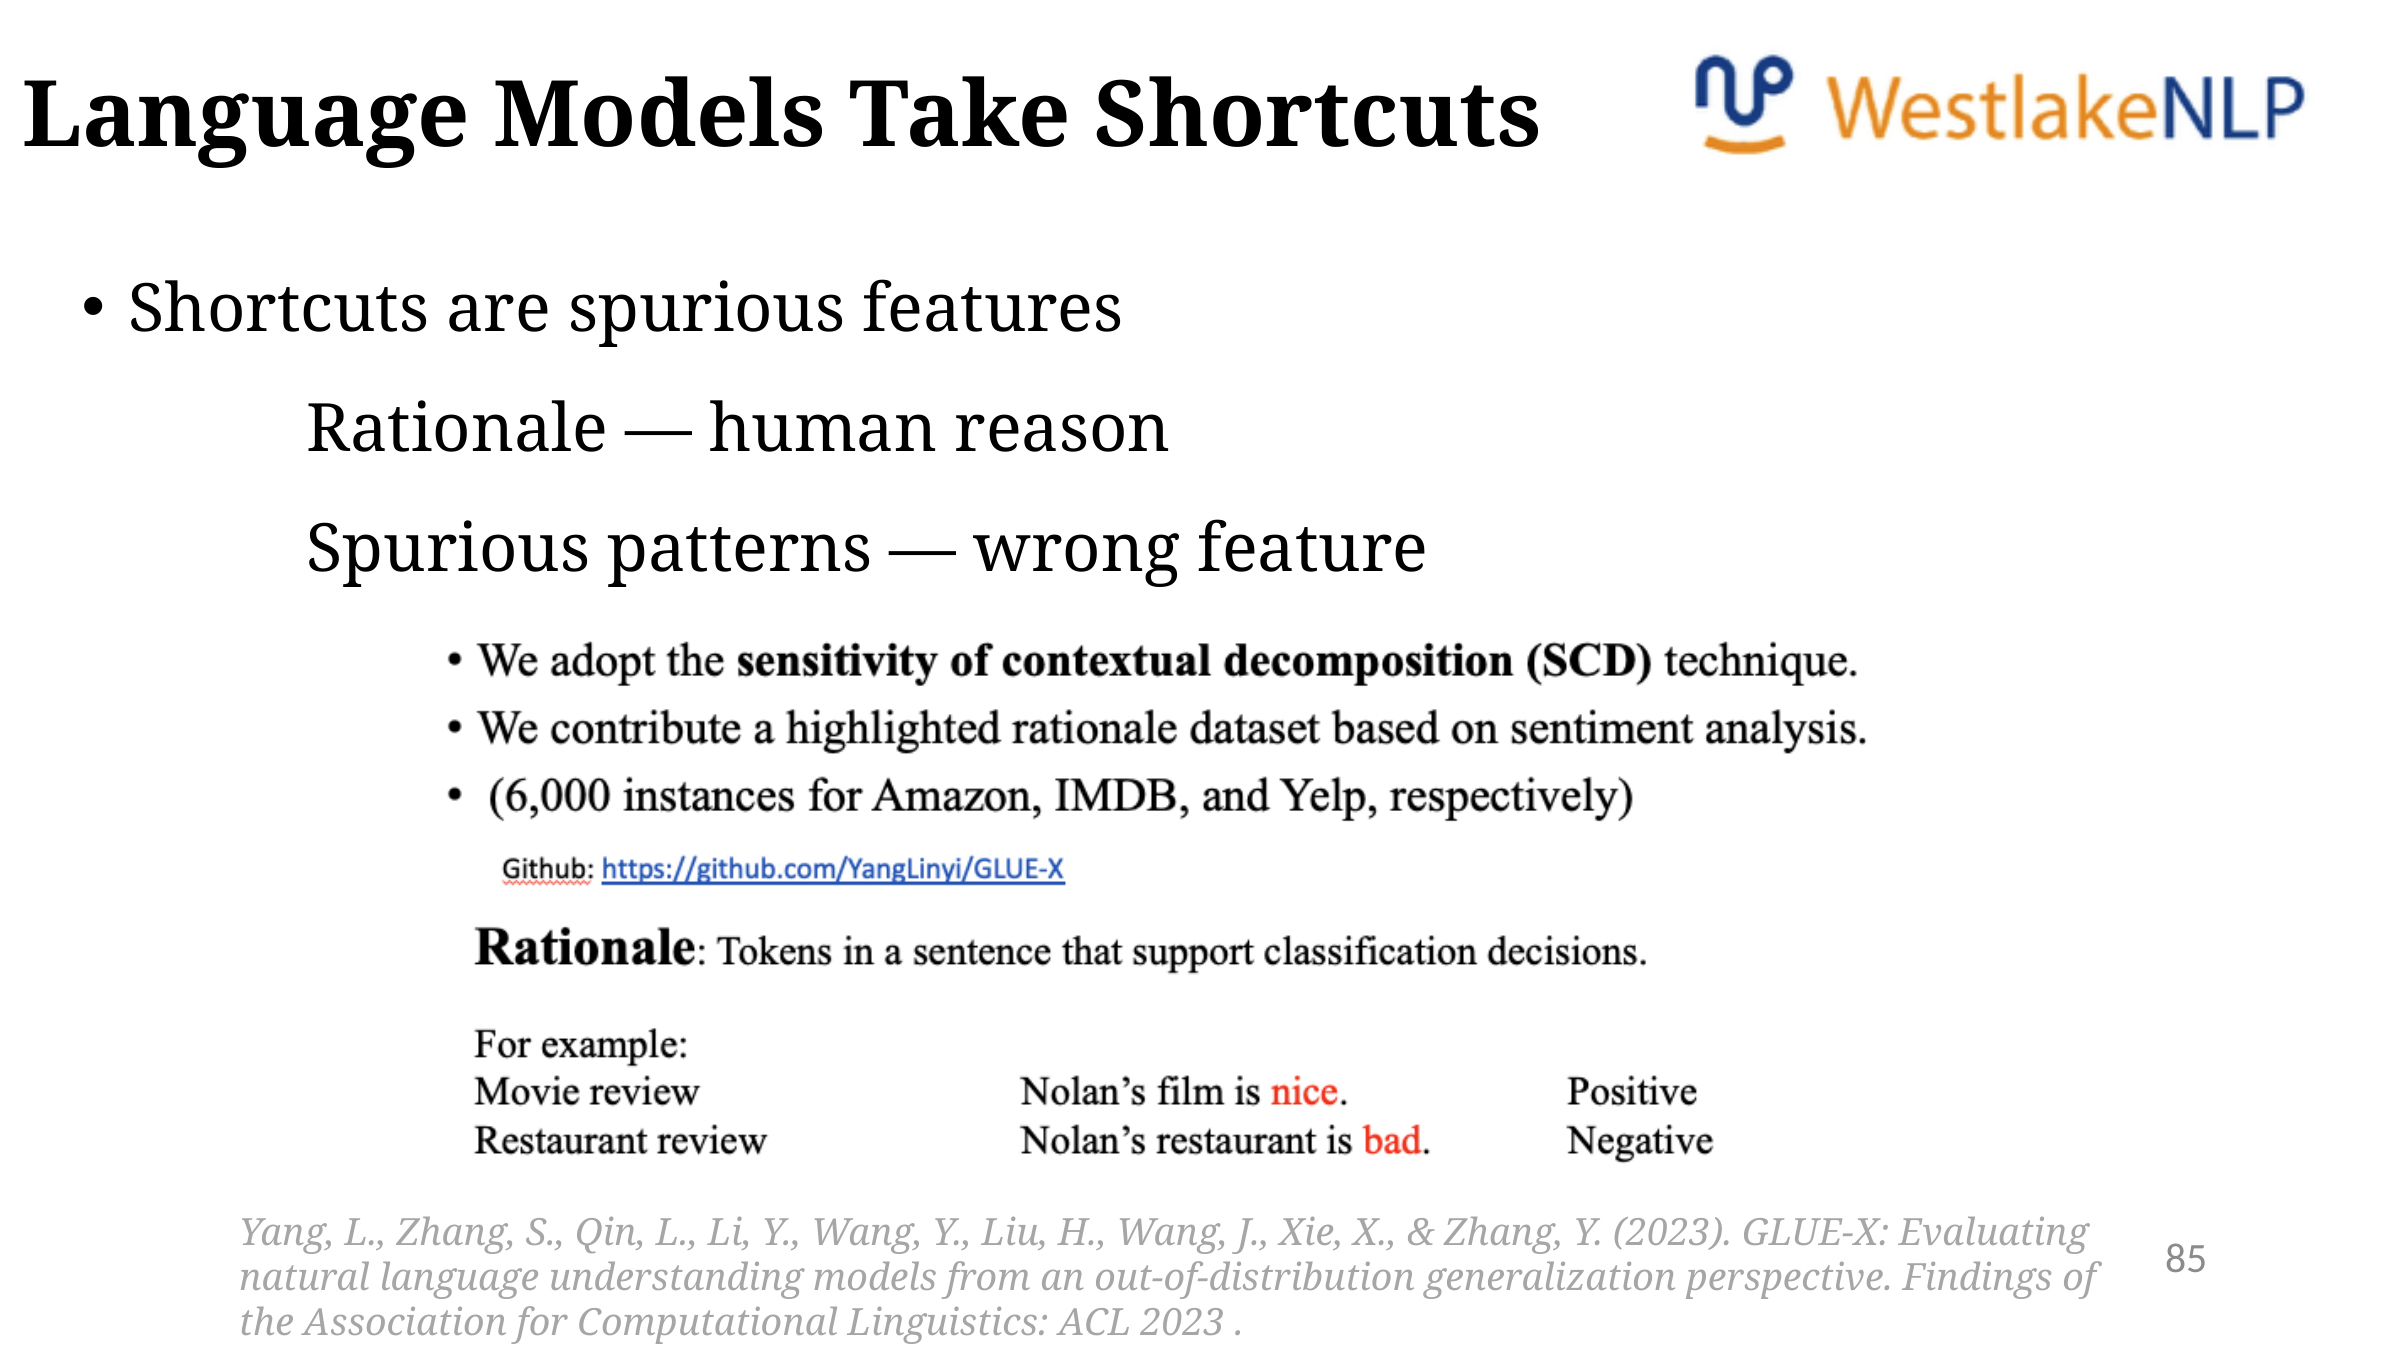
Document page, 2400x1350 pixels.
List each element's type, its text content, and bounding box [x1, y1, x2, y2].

text_box Yang, L., Zhang, S., Qin, L., Li, Y., Wang, Y., Liu, H., Wang, J., Xie, X., & Zhang, Y. (2023). GLUE-X: Evaluating natural language understanding models from an out-of-distribution generalization perspective. Findings of the Association for Computational Linguistics: ACL 2023 . [224, 1200, 2122, 1350]
picture [1643, 23, 2363, 189]
text_box Language Models Take Shortcuts [7, 47, 1559, 173]
slide_number 85 [2137, 1225, 2223, 1286]
text_box Shortcuts are spurious features Rationale — human reason Spurious patterns — wrong feature [66, 217, 1644, 593]
picture [412, 605, 1894, 1197]
